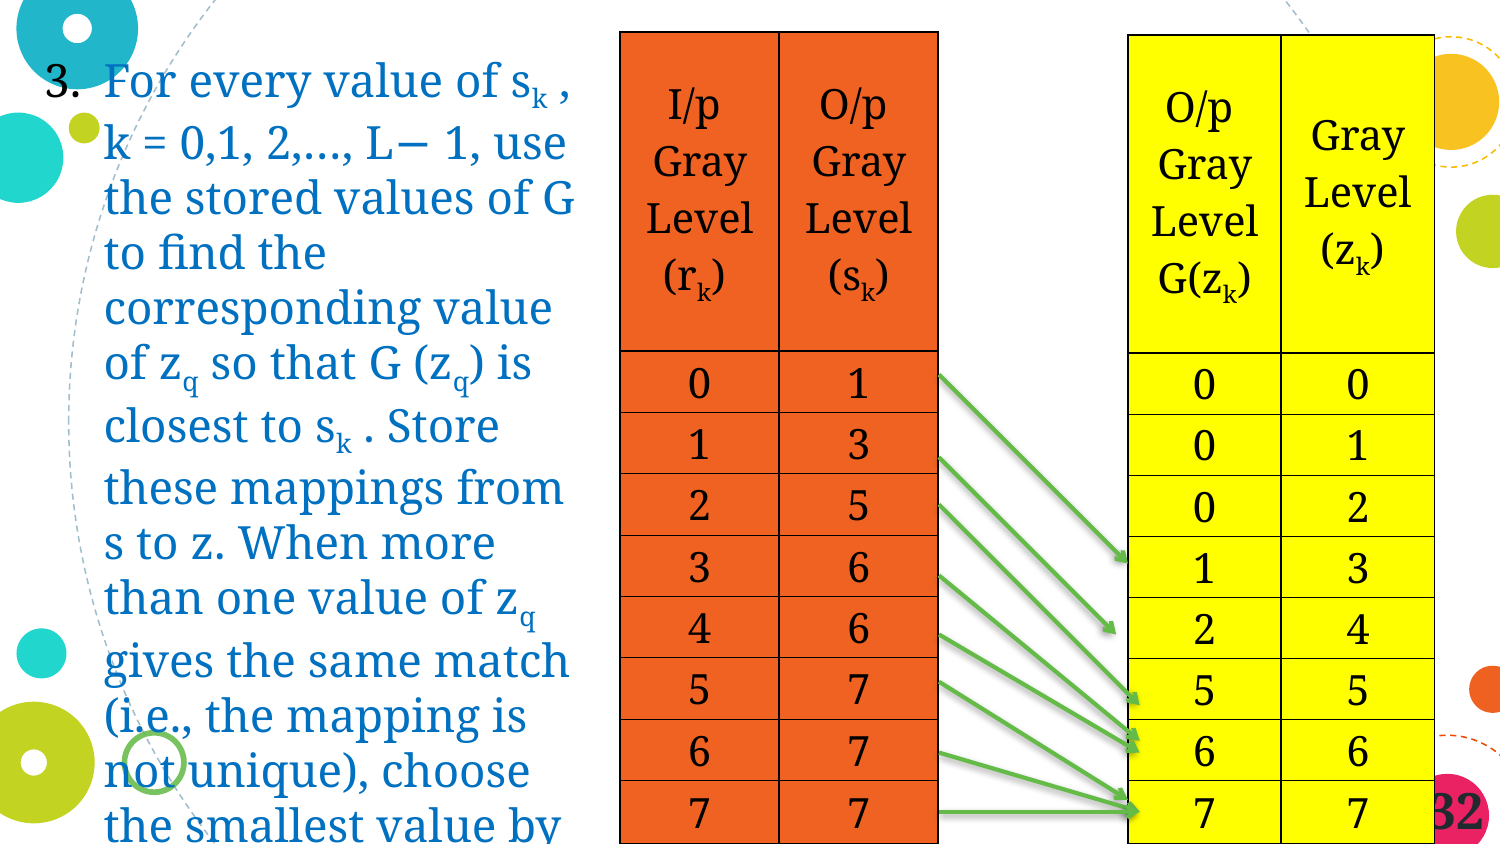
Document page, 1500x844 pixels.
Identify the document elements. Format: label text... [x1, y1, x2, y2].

table_cell 7 [780, 720, 932, 780]
table_cell 2 [621, 474, 778, 535]
table_cell 1 [621, 413, 778, 473]
table_cell 5 [621, 658, 778, 719]
table_header O/p Gray Level G(zk) [1129, 36, 1280, 352]
table_cell 3 [621, 536, 778, 596]
table_cell 7 [1282, 781, 1434, 843]
table_header O/p Gray Level (sk) [780, 33, 937, 350]
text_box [938, 504, 1140, 574]
table_cell 7 [780, 658, 932, 719]
table_cell 7 [621, 781, 778, 843]
table_cell 5 [780, 474, 932, 535]
table_cell 1 [780, 352, 937, 412]
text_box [938, 374, 1129, 502]
table_cell 4 [621, 597, 778, 657]
table_cell 2 [1282, 476, 1434, 536]
table_cell 0 [1129, 354, 1280, 414]
table_header Gray Level (zk) [1282, 36, 1434, 352]
table_cell 2 [1146, 598, 1280, 658]
table_cell 6 [780, 536, 932, 596]
table_cell 1 [1145, 537, 1280, 597]
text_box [938, 634, 1140, 751]
table_cell 5 [1146, 659, 1280, 719]
table_header I/p Gray Level (rk) [621, 33, 778, 350]
table_cell 1 [1282, 415, 1434, 475]
table_cell 4 [1282, 598, 1434, 658]
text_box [938, 681, 1129, 751]
table_cell 6 [780, 597, 932, 657]
table_cell 0 [1132, 415, 1280, 475]
table_cell 3 [780, 413, 933, 473]
table_cell 0 [621, 352, 778, 412]
table_cell 6 [1145, 720, 1280, 780]
table_cell 6 [621, 720, 778, 780]
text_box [938, 752, 1140, 811]
table_cell 0 [1132, 476, 1280, 536]
table_cell 7 [1129, 781, 1280, 843]
table_cell 3 [1282, 537, 1434, 597]
text_box For every value of sk , k = 0,1, 2,…, L− 1, use the stored values of G to find the corresponding value of zq so that G (zq) is closest to sk . Store these mappings from s to z. When more than one value of zq gives the same match (i.e., the mapping is not unique), choose the smallest value by convention. [29, 43, 597, 844]
slide_number 132 [1435, 764, 1500, 844]
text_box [938, 456, 1117, 503]
table_cell 7 [780, 781, 937, 843]
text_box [938, 575, 1140, 633]
table_cell 5 [1282, 659, 1434, 719]
table_cell 6 [1282, 720, 1434, 780]
table_cell 0 [1282, 354, 1434, 414]
